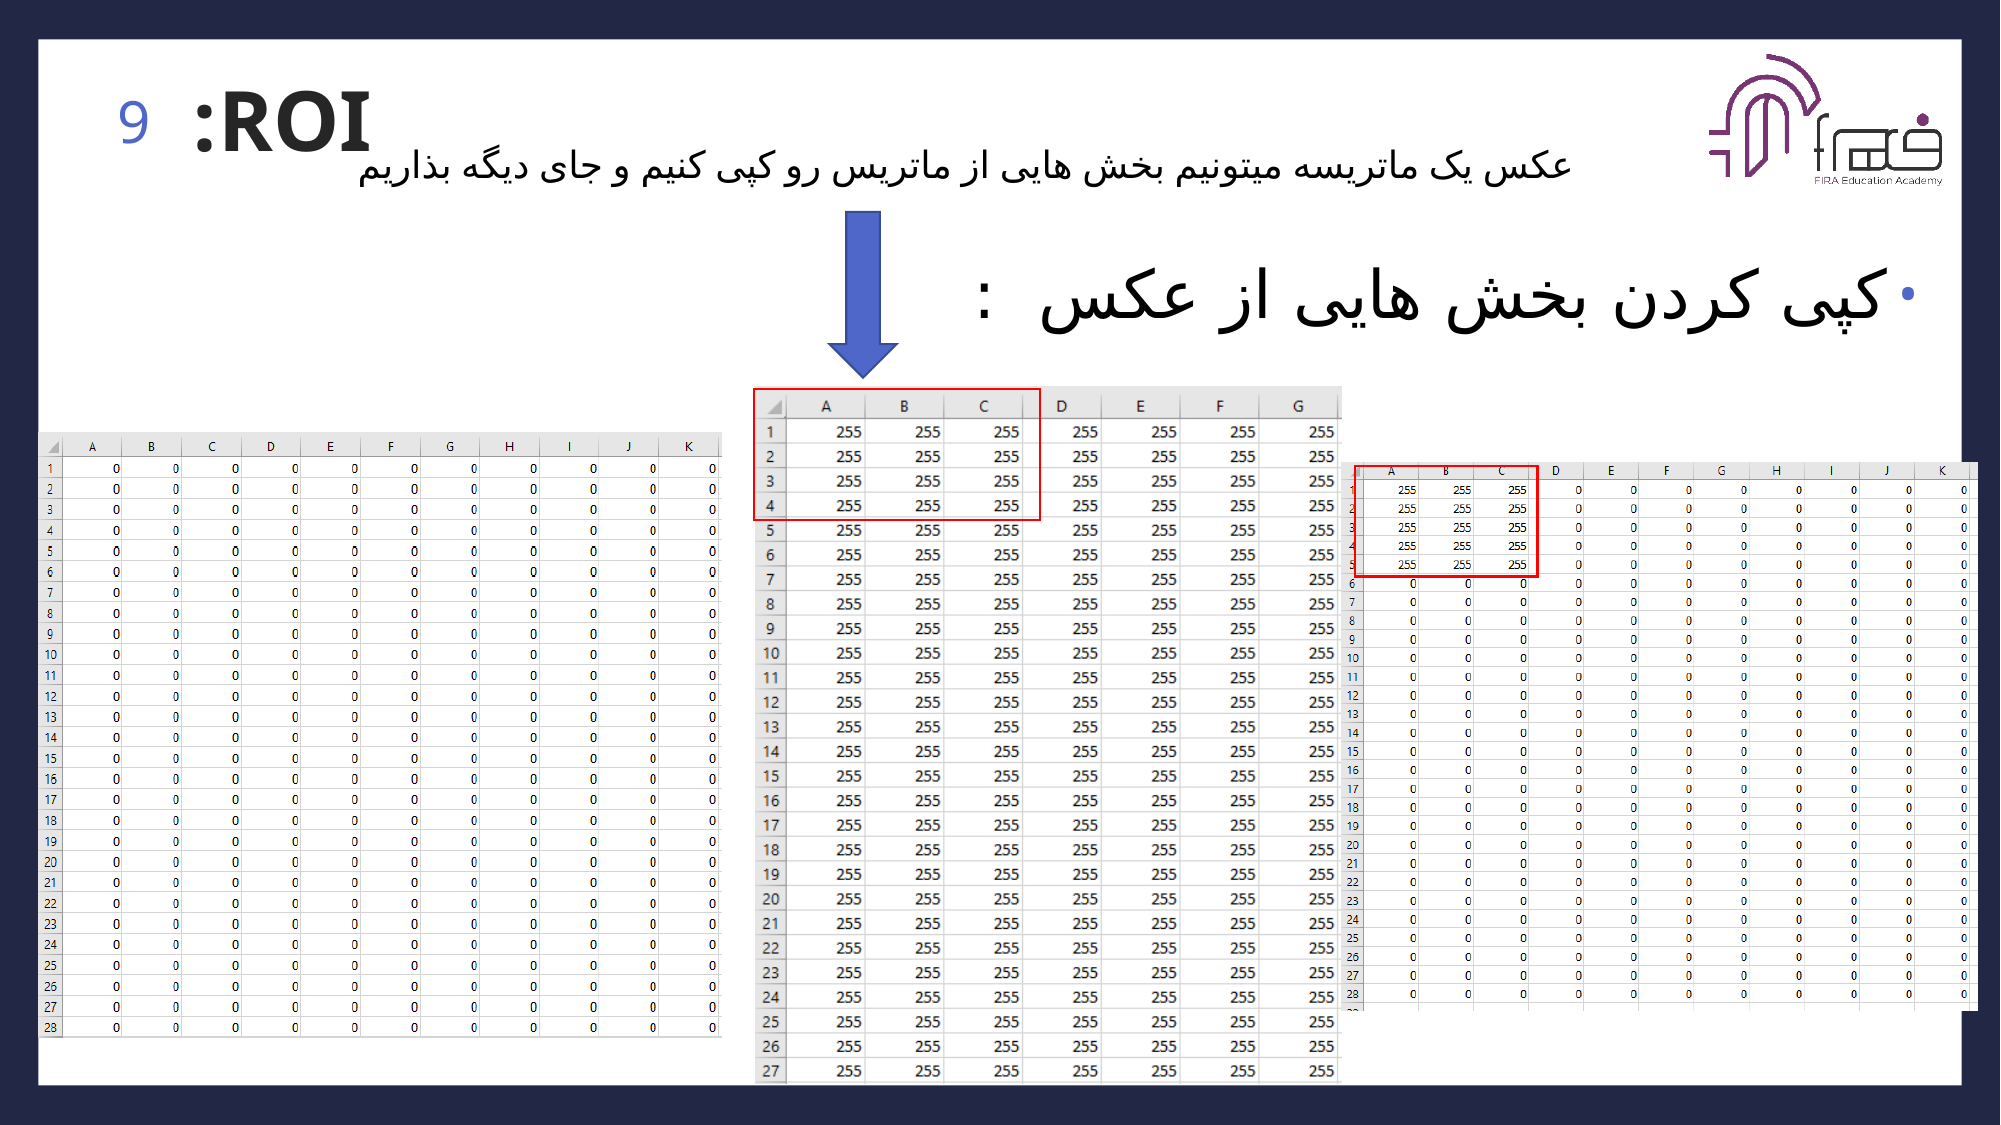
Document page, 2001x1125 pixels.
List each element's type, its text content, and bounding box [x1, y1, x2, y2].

picture [755, 386, 1978, 1084]
text_box عکس یک ماتریسه میتونیم بخش هایی از ماتریس رو کپی کنیم و جای دیگه بذاریم [342, 133, 1600, 194]
picture [1709, 54, 1942, 186]
picture [37, 432, 722, 1038]
slide_number 9 [50, 67, 166, 183]
list کپی کردن بخش هایی از عکس : [50, 205, 1942, 389]
title ROI: [176, 67, 1655, 183]
text_box [826, 210, 900, 380]
